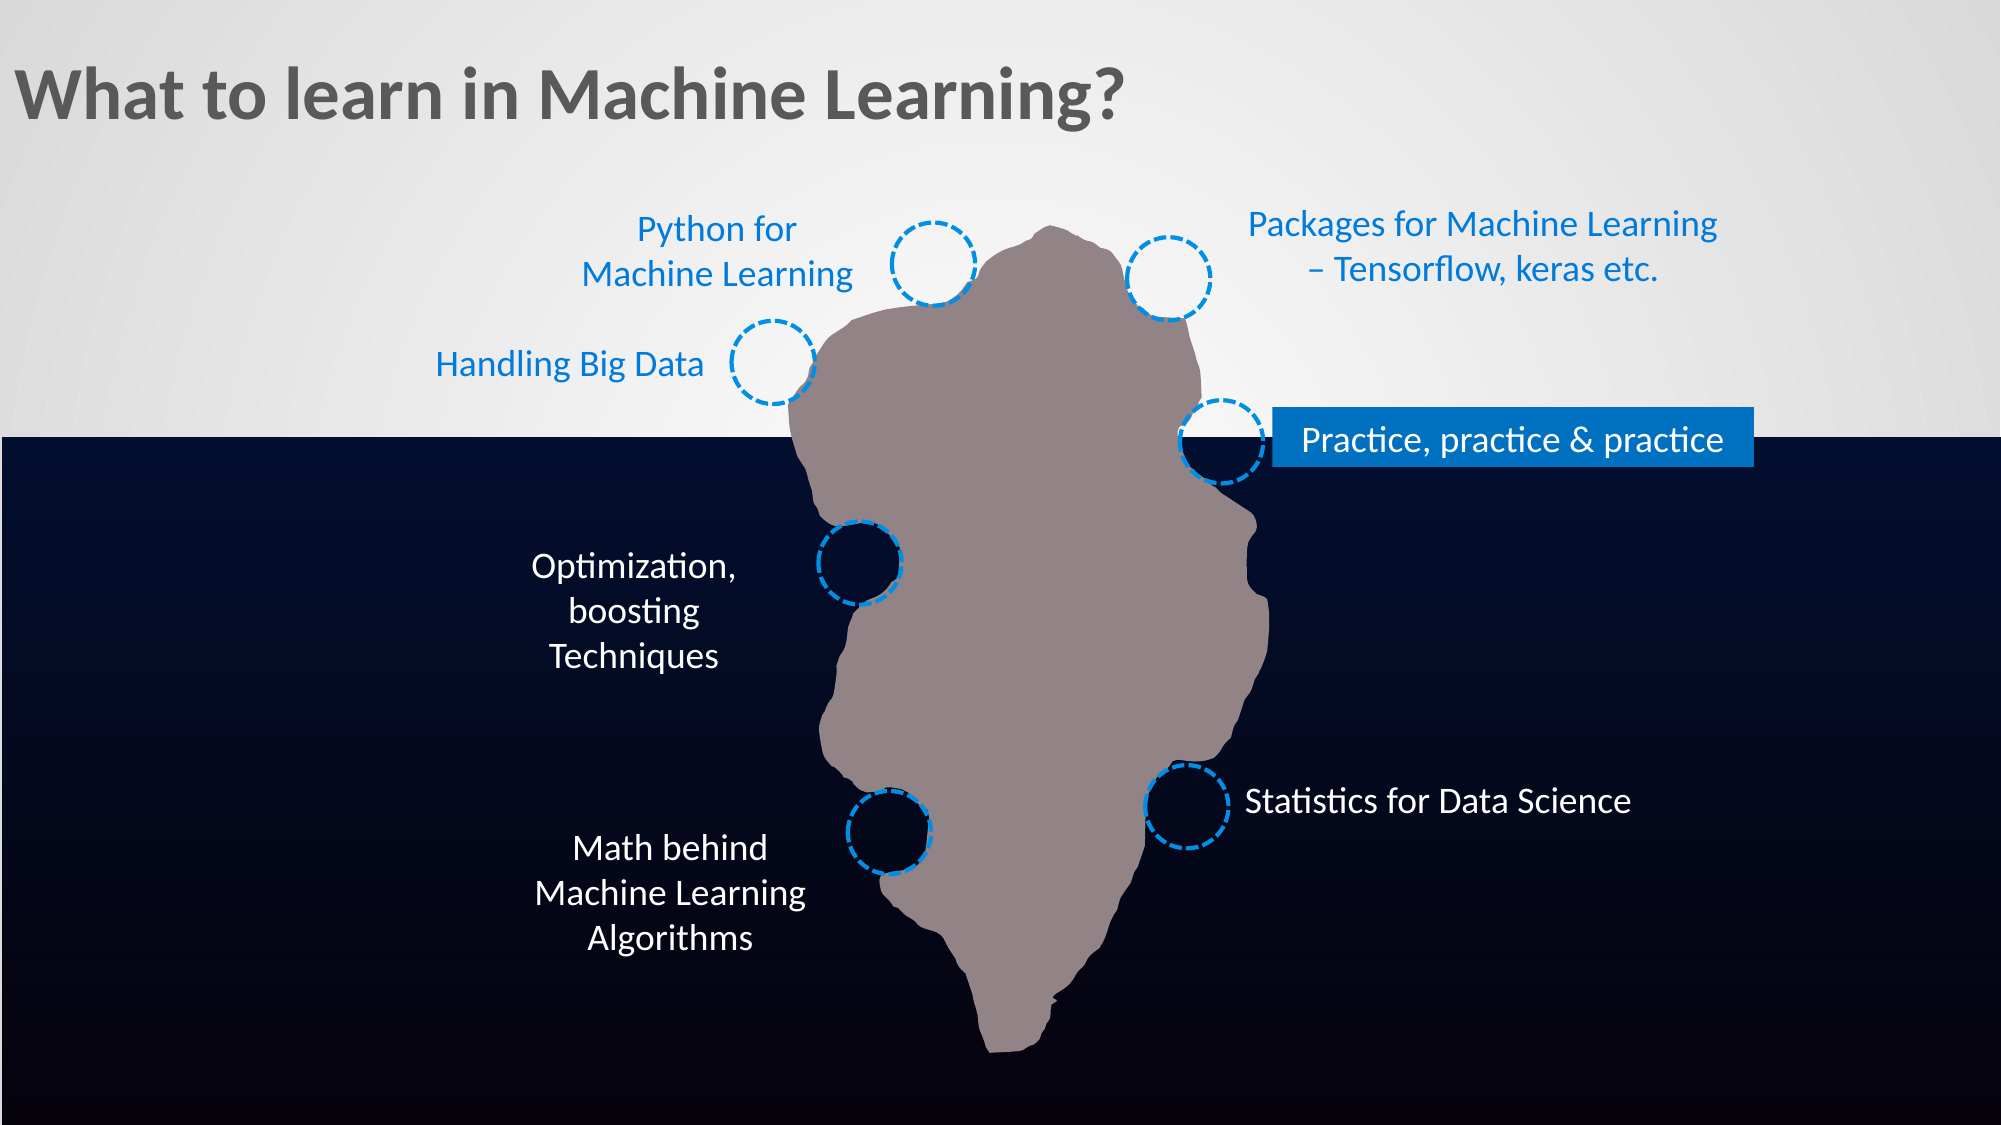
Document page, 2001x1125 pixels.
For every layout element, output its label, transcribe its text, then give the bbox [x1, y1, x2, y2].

text_box [729, 318, 817, 407]
text_box [1124, 235, 1213, 323]
text_box What to learn in Machine Learning? [0, 37, 1350, 142]
text_box [785, 223, 1272, 1055]
text_box Python for Machine Learning [558, 196, 877, 302]
text_box [1177, 398, 1266, 486]
text_box Packages for Machine Learning – Tensorflow, keras etc. [1222, 191, 1744, 297]
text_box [818, 521, 902, 605]
text_box [845, 788, 934, 877]
text_box Handling Big Data [411, 331, 730, 392]
text_box Optimization, boosting Techniques [474, 533, 794, 684]
text_box [889, 220, 978, 308]
text_box [0, 435, 2000, 1125]
text_box [1143, 763, 1231, 851]
text_box Statistics for Data Science [1214, 768, 1663, 874]
text_box Practice, practice & practice [1272, 407, 1754, 467]
text_box Math behind Machine Learning Algorithms [511, 815, 830, 966]
